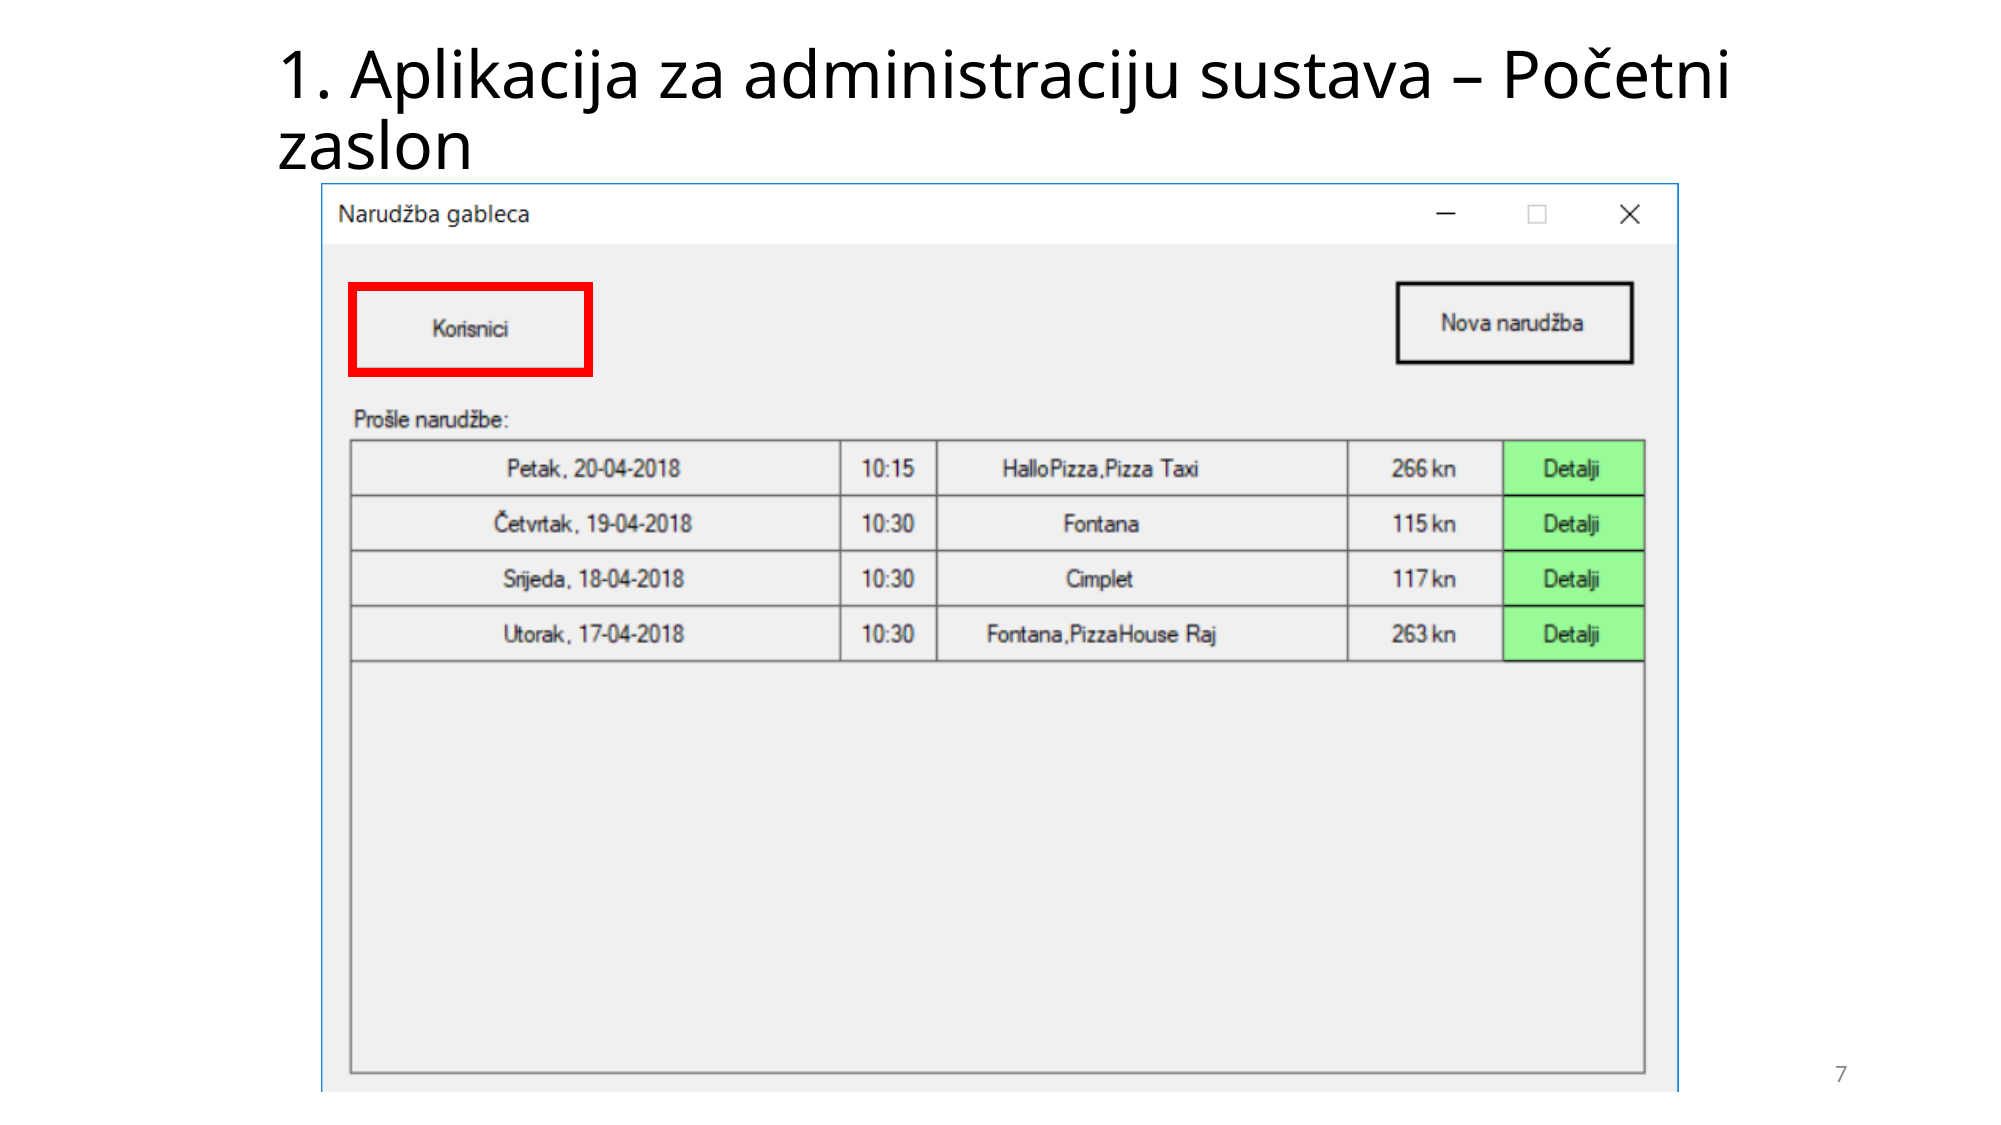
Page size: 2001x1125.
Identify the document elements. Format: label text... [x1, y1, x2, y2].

picture [321, 183, 1679, 1092]
slide_number 7 [1412, 1042, 1863, 1103]
title 1. Aplikacija za administraciju sustava – Početni zaslon [262, 33, 1860, 192]
